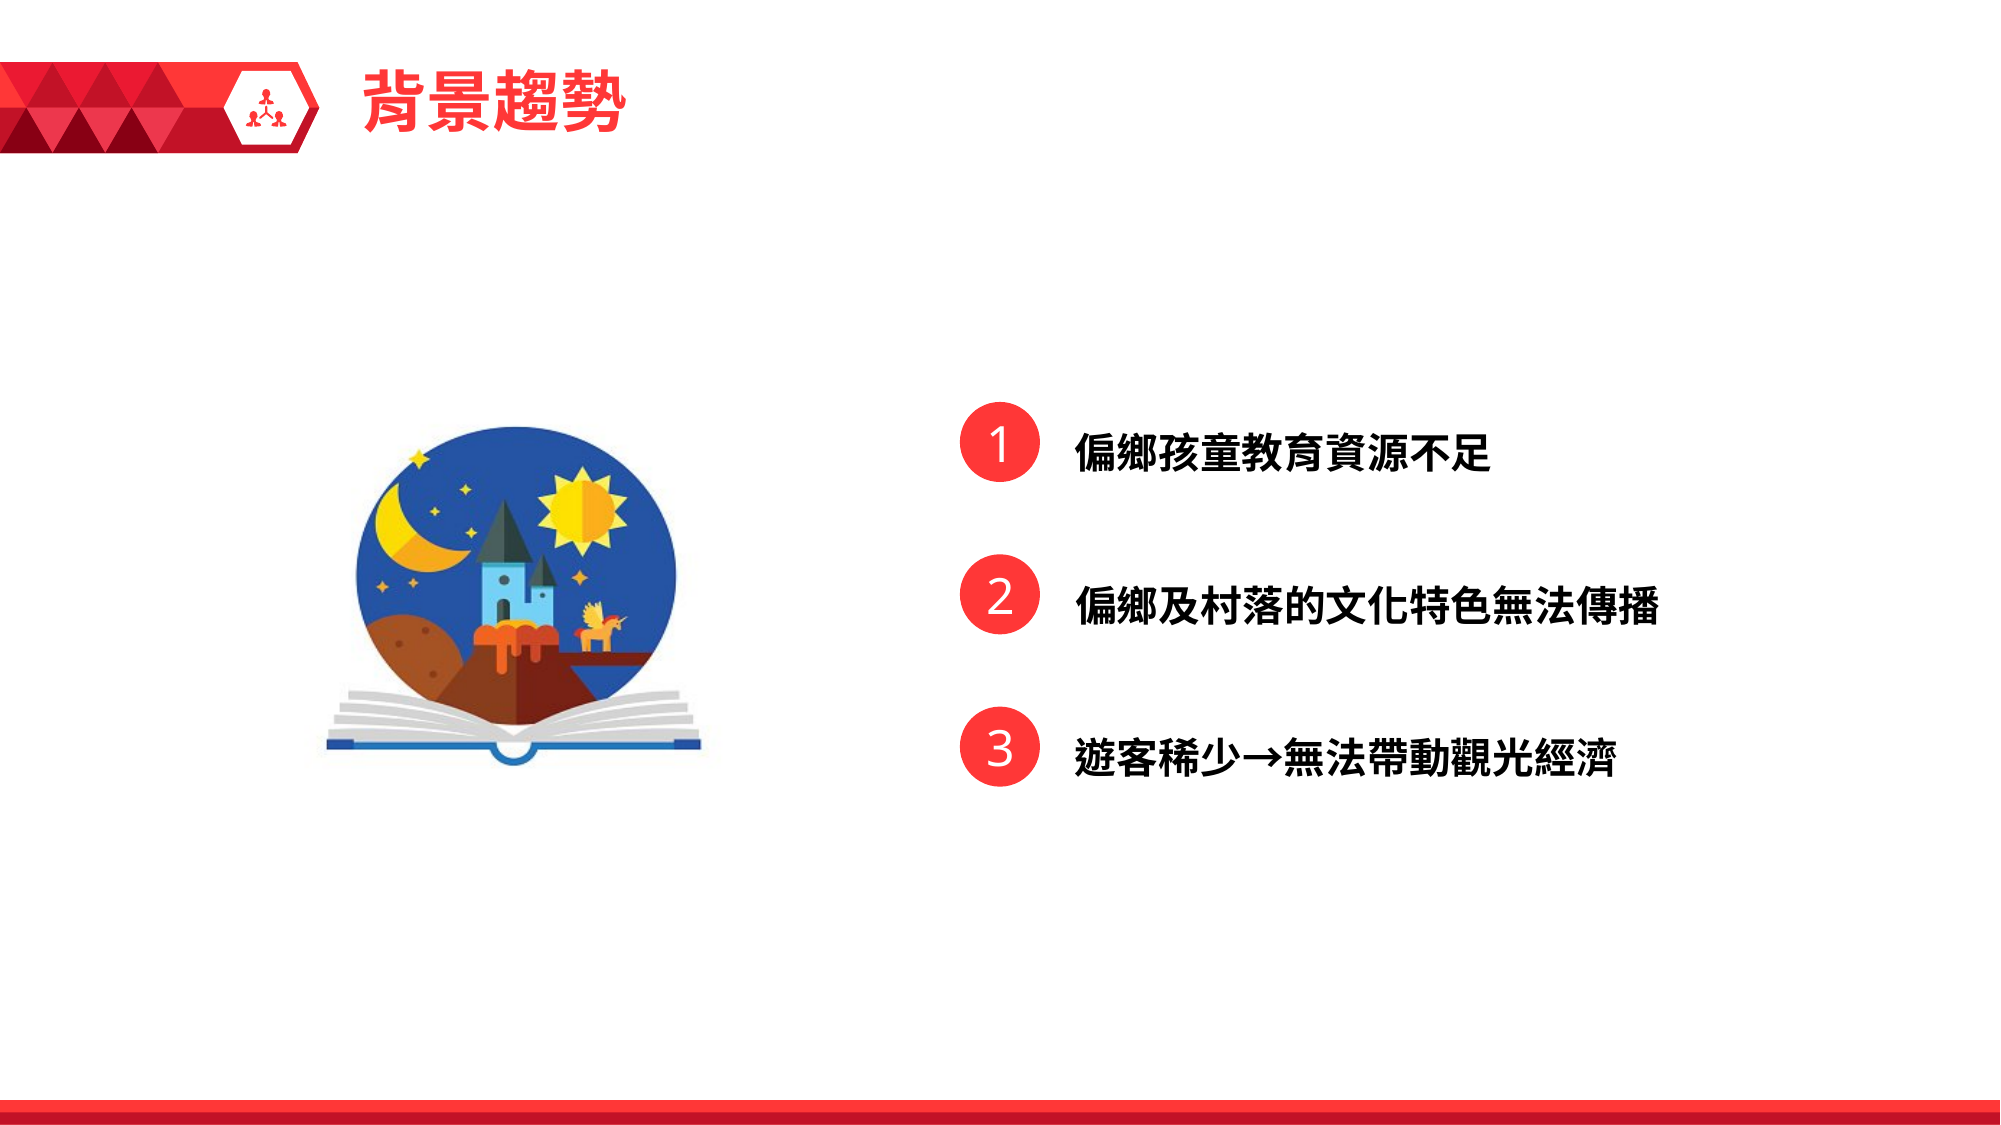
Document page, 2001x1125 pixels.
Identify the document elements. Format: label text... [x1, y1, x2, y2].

text_box 2 [958, 553, 1041, 636]
text_box 1 [958, 400, 1041, 484]
text_box 偏鄉及村落的文化特色無法傳播 [1060, 562, 2000, 637]
text_box 3 [958, 705, 1041, 788]
picture [213, 317, 813, 876]
text_box 遊客稀少→無法帶動觀光經濟 [1060, 714, 1863, 790]
text_box 背景趨勢 [345, 52, 980, 147]
text_box 偏鄉孩童教育資源不足 [1060, 409, 1649, 485]
